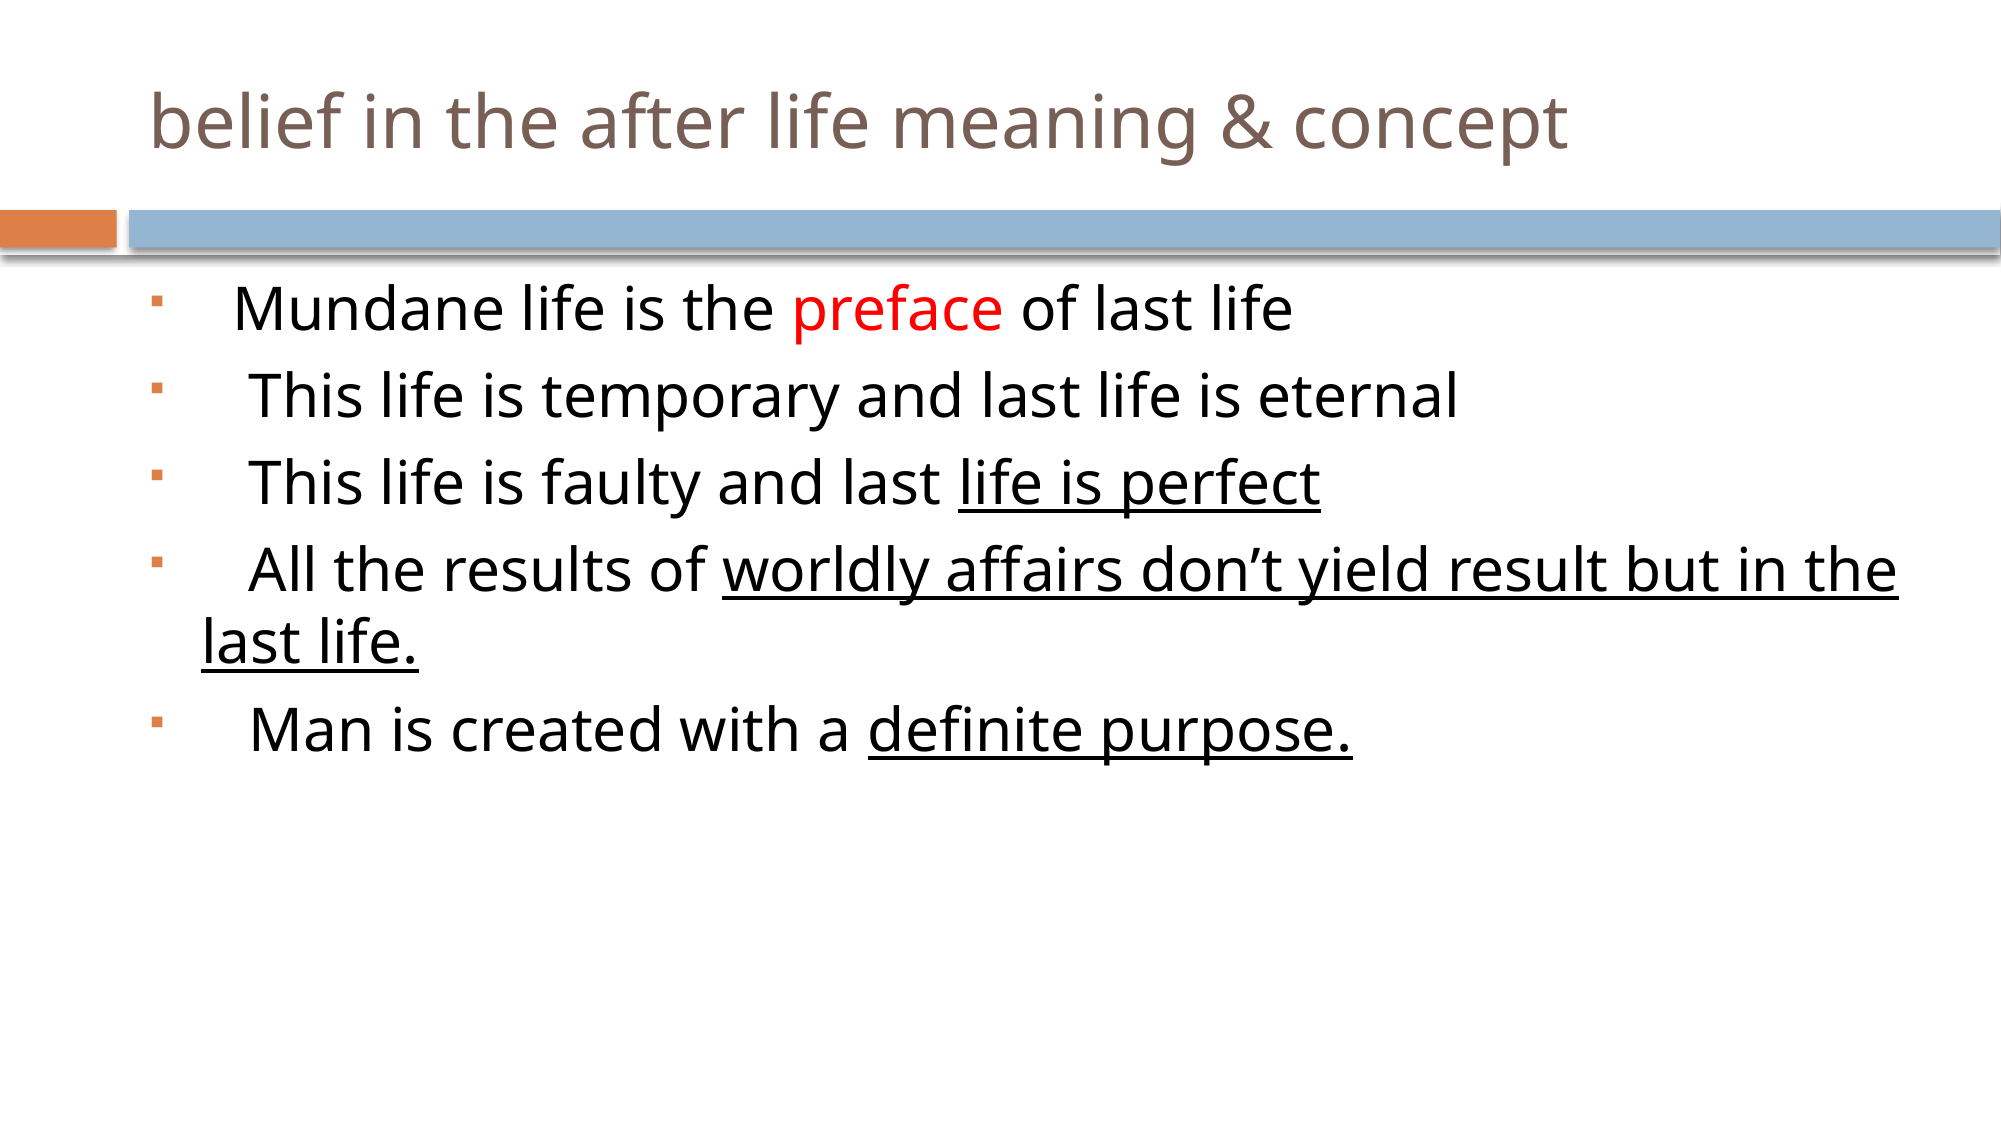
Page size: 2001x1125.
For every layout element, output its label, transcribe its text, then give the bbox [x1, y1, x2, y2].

title belief in the after life meaning & concept [133, 37, 1918, 200]
list Mundane life is the preface of last life This life is temporary and last life is eternal This life is faulty and last life is perfect All the results of worldly affairs don’t yield result but in the last life. Man is created with a definite purpose. [133, 262, 1918, 1000]
